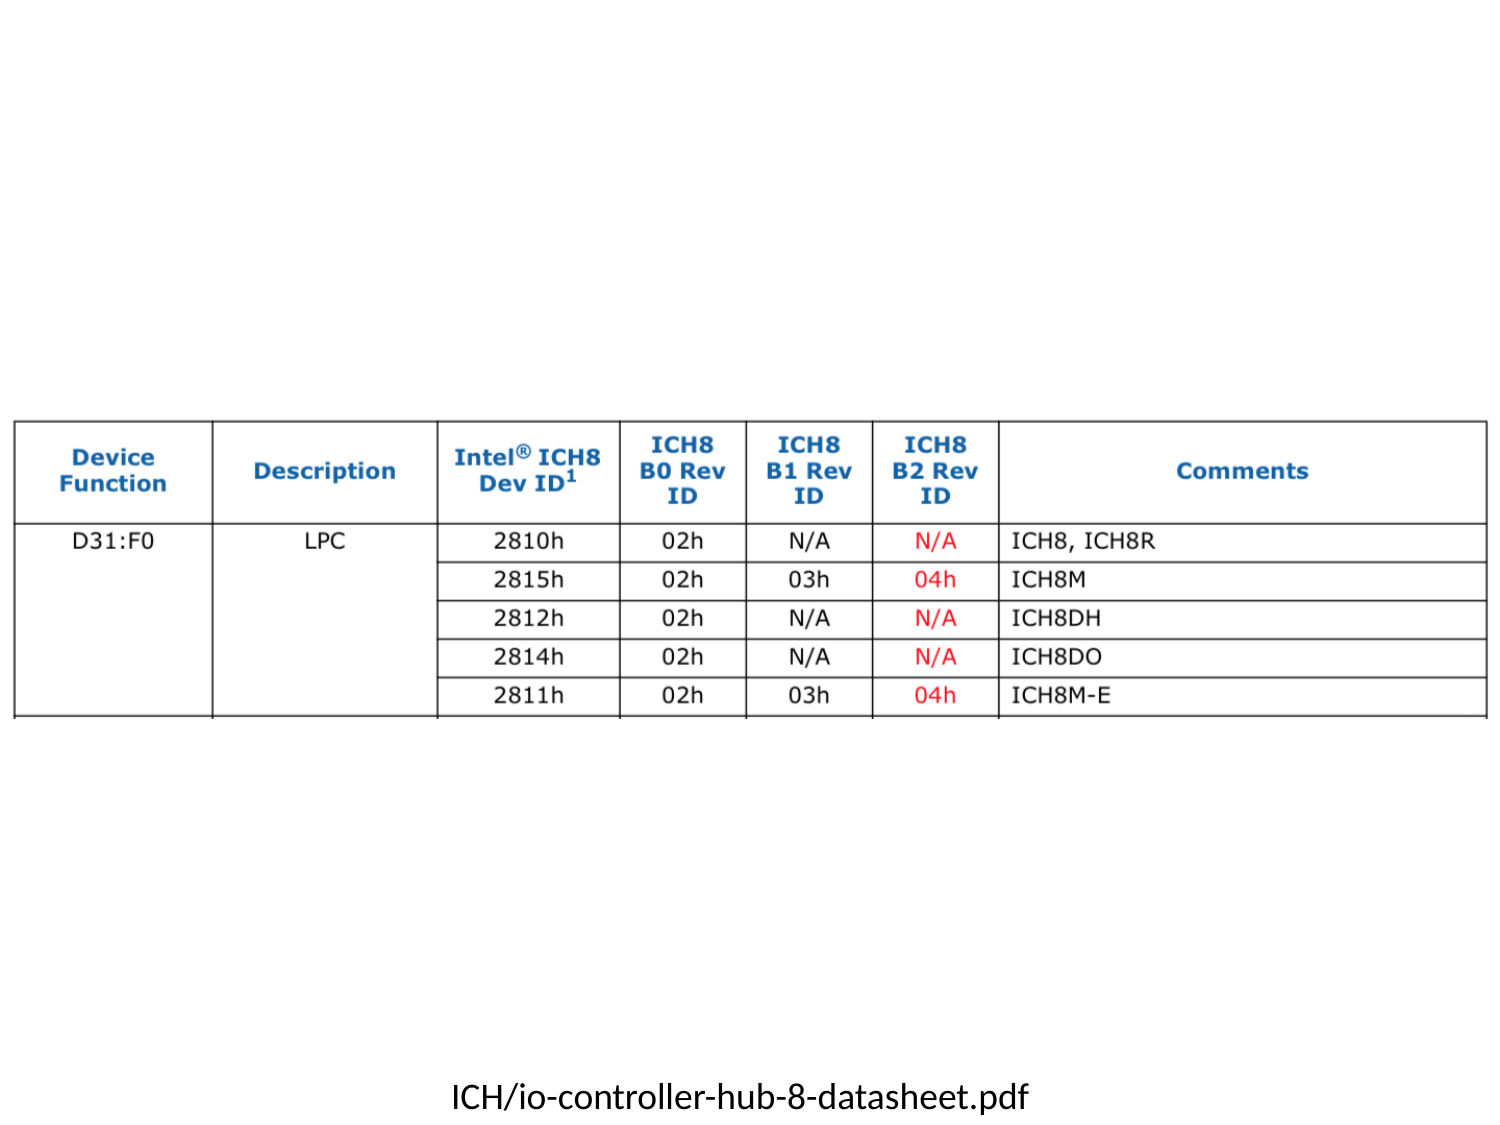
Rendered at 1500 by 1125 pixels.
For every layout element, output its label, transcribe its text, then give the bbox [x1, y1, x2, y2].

picture [0, 403, 1499, 719]
text_box ICH/io-controller-hub-8-datasheet.pdf [436, 1064, 1045, 1125]
